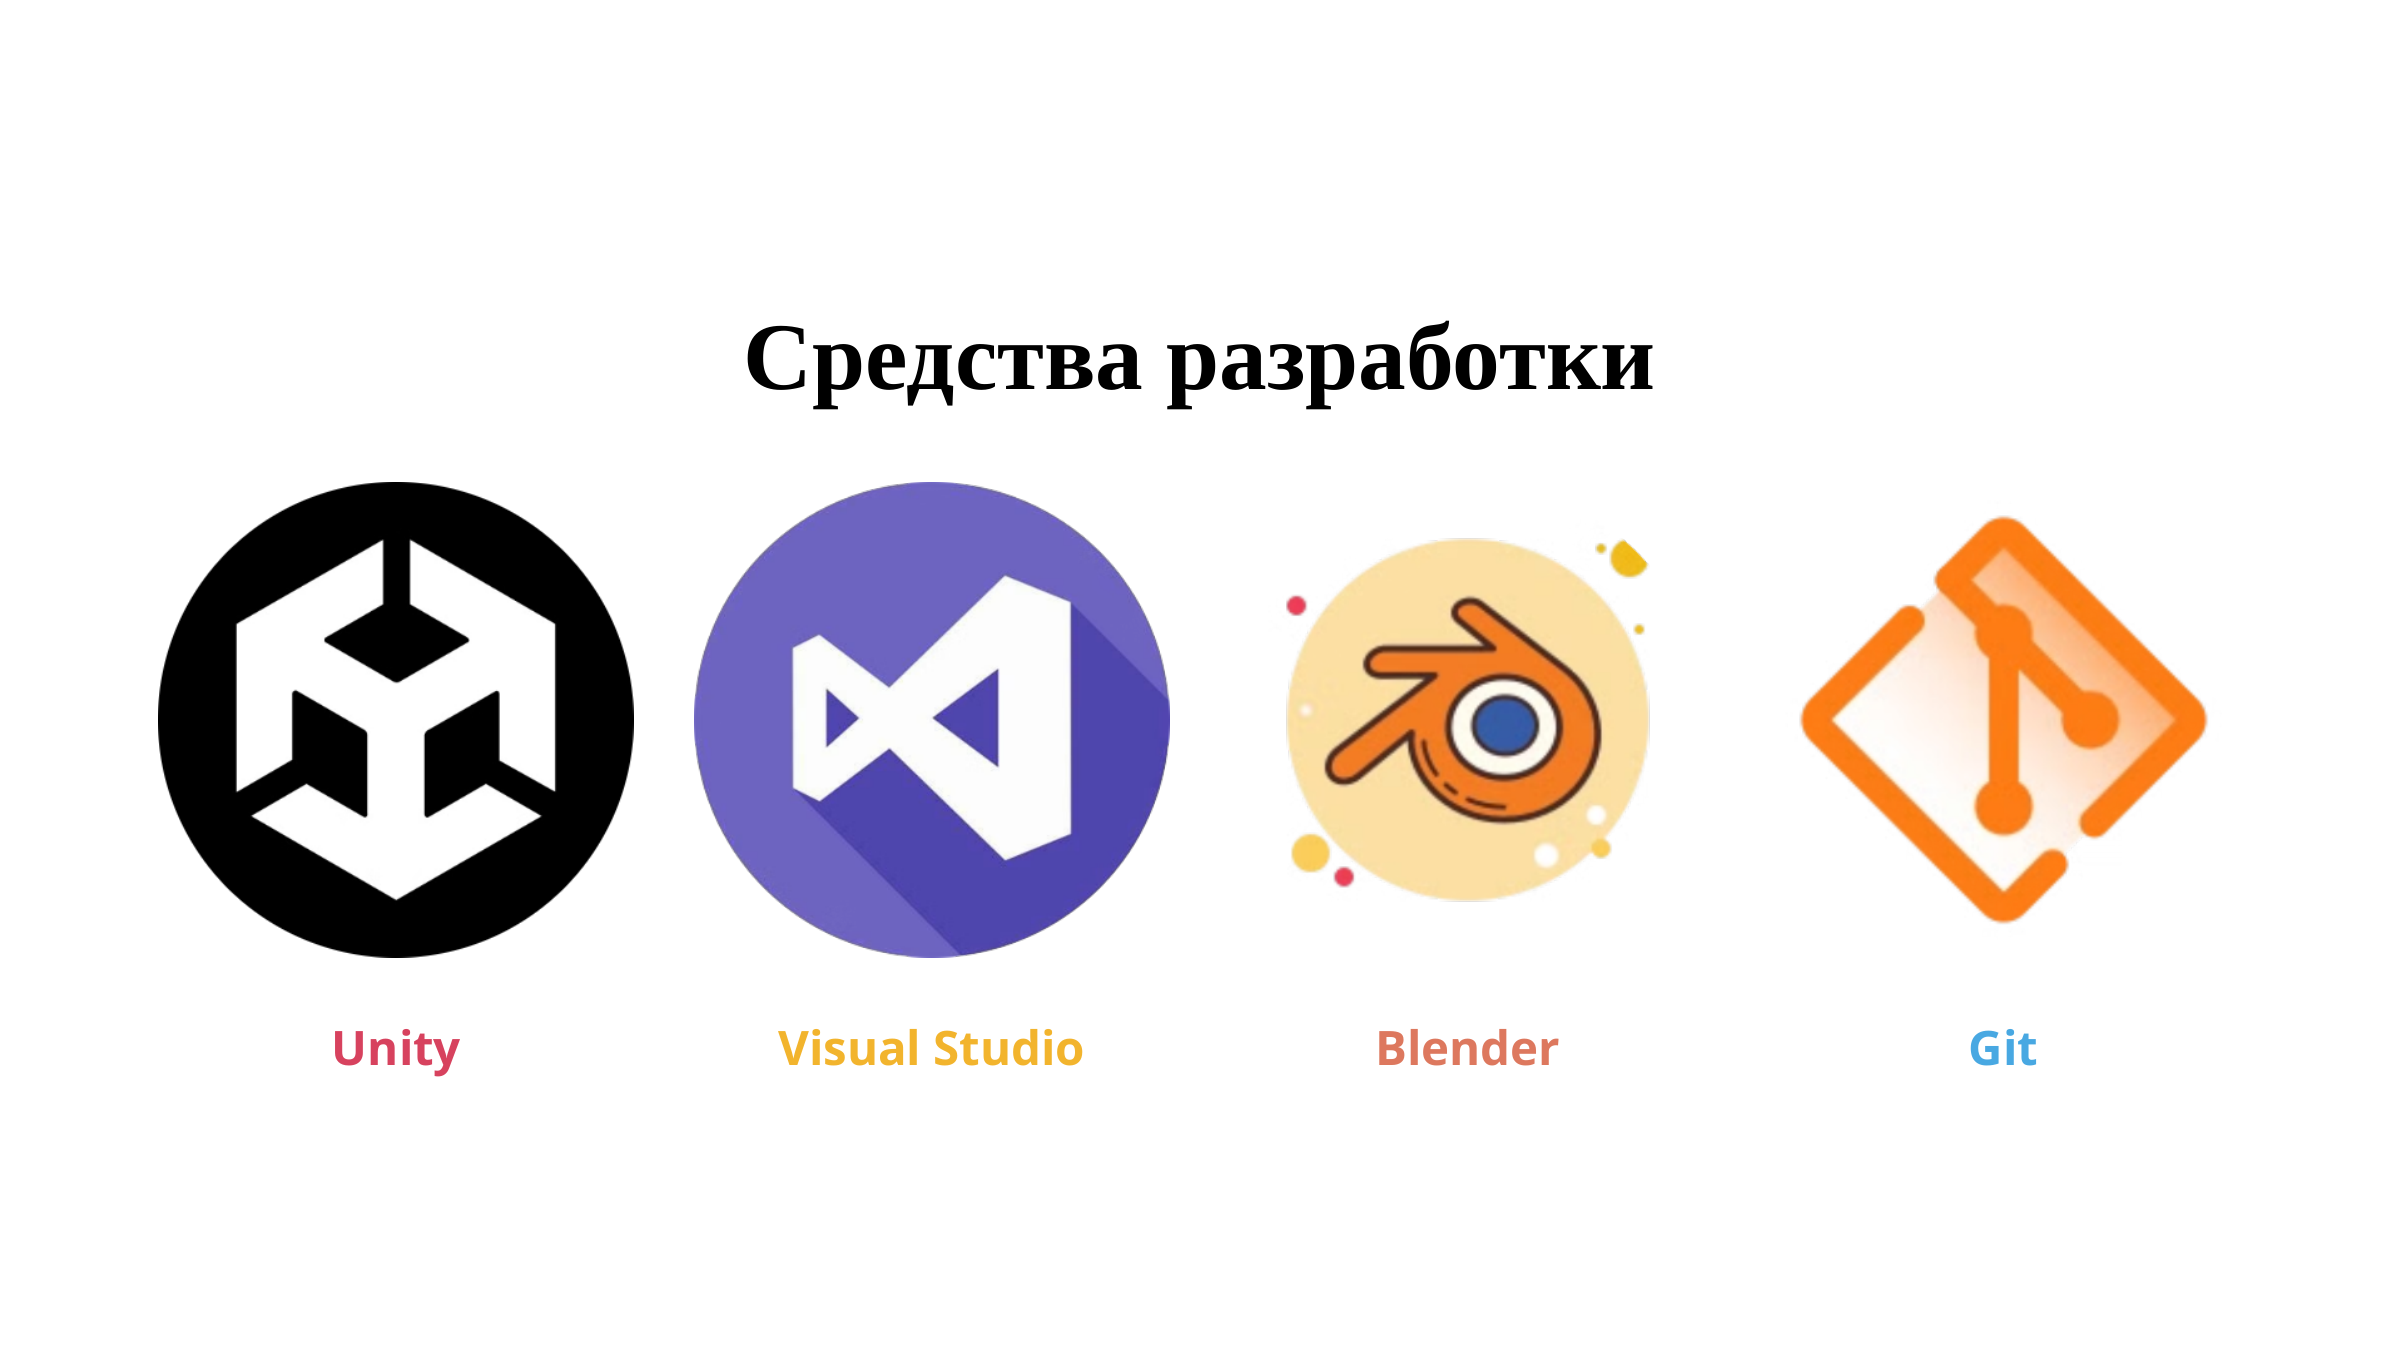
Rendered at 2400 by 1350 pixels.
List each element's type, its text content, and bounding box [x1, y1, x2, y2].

text_box Средства разработки [709, 282, 1691, 402]
picture [1230, 482, 1706, 958]
picture [694, 482, 1170, 958]
text_box Visual Studio [694, 1008, 1170, 1068]
picture [1766, 482, 2242, 958]
text_box Git [1766, 1008, 2242, 1068]
picture [158, 482, 634, 958]
text_box Unity [158, 1008, 634, 1068]
text_box Blender [1230, 1008, 1706, 1068]
